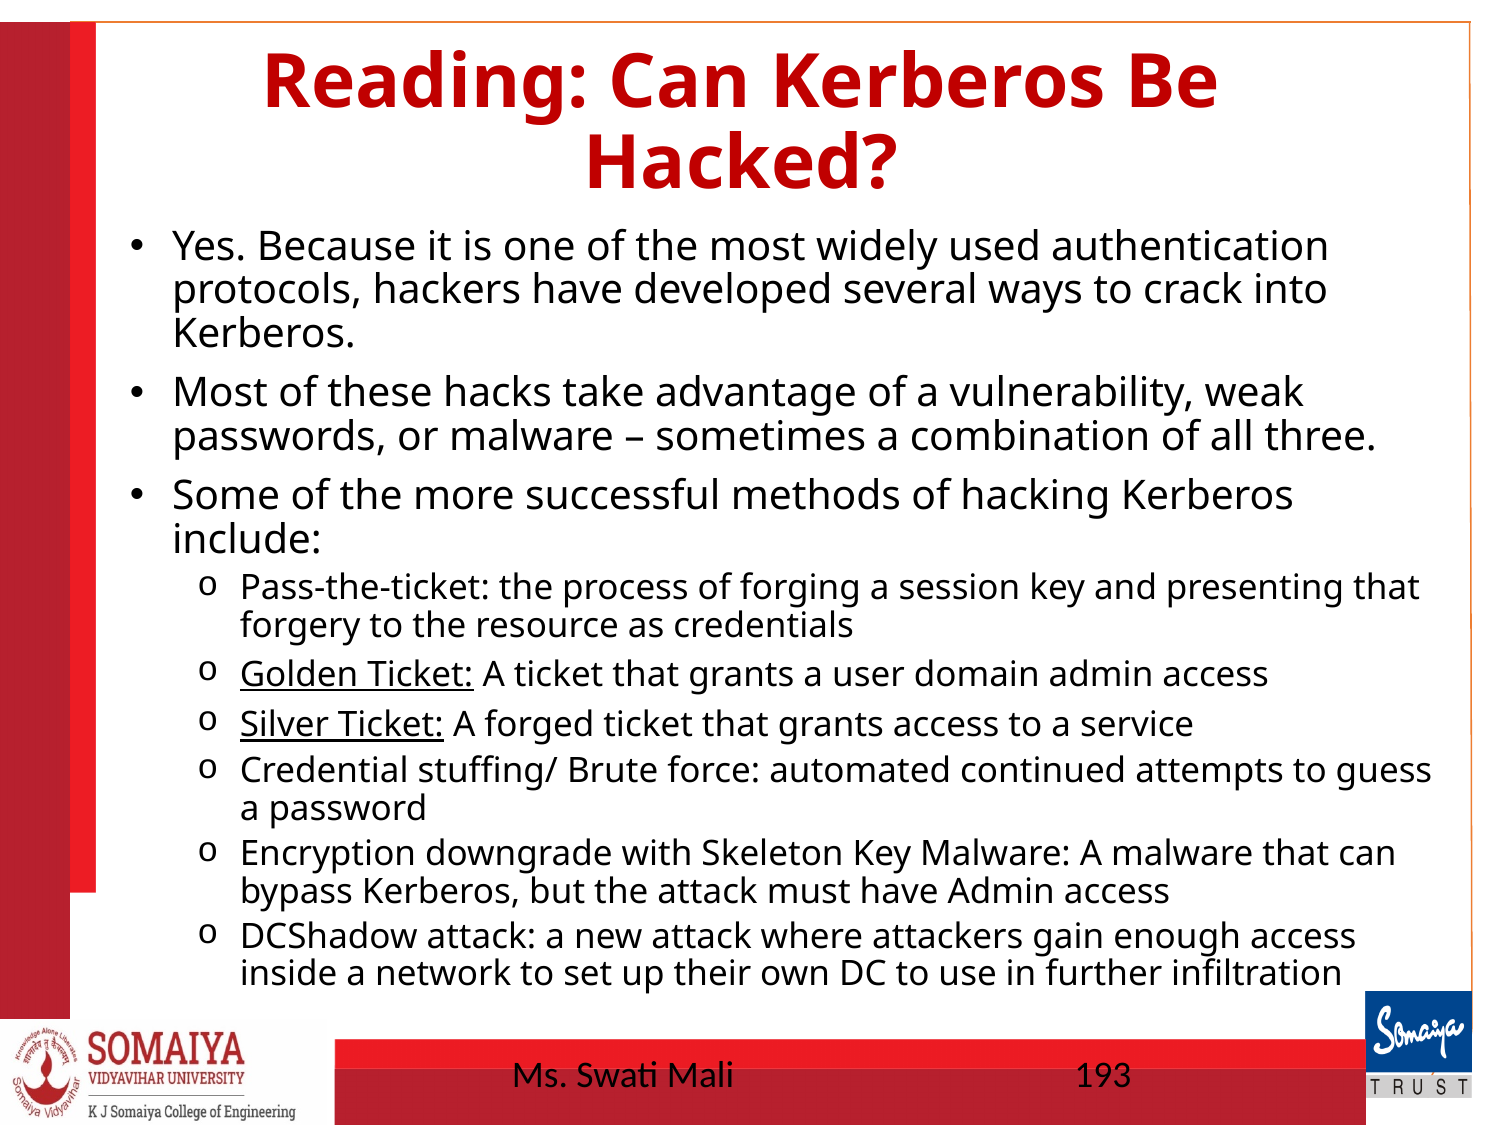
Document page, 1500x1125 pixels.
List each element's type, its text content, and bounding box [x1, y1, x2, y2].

picture [1365, 991, 1472, 1098]
slide_number 193 [1059, 1042, 1397, 1103]
picture [0, 22, 327, 1125]
picture [335, 1040, 1365, 1125]
footer Ms. Swati Mali [496, 1042, 1004, 1103]
list Yes. Because it is one of the most widely used authentication protocols, hackers have developed several ways to crack into Kerberos. Most of these hacks take advantage of a vulnerability, weak passwords, or malware – sometimes a combination of all three. Some of the more successful methods of hacking Kerberos include: Pass-the-ticket: the process of forging a session key and presenting that forgery to the resource as credentials Golden Ticket: A ticket that grants a user domain admin access Silver Ticket: A forged ticket that grants access to a service Credential stuffing/ Brute force: automated continued attempts to guess a password Encryption downgrade with Skeleton Key Malware: A malware that can bypass Kerberos, but the attack must have Admin access DCShadow attack: a new attack where attackers gain enough access inside a network to set up their own DC to use in further infiltration [114, 217, 1465, 1012]
title Reading: Can Kerberos Be Hacked? [134, 35, 1349, 179]
